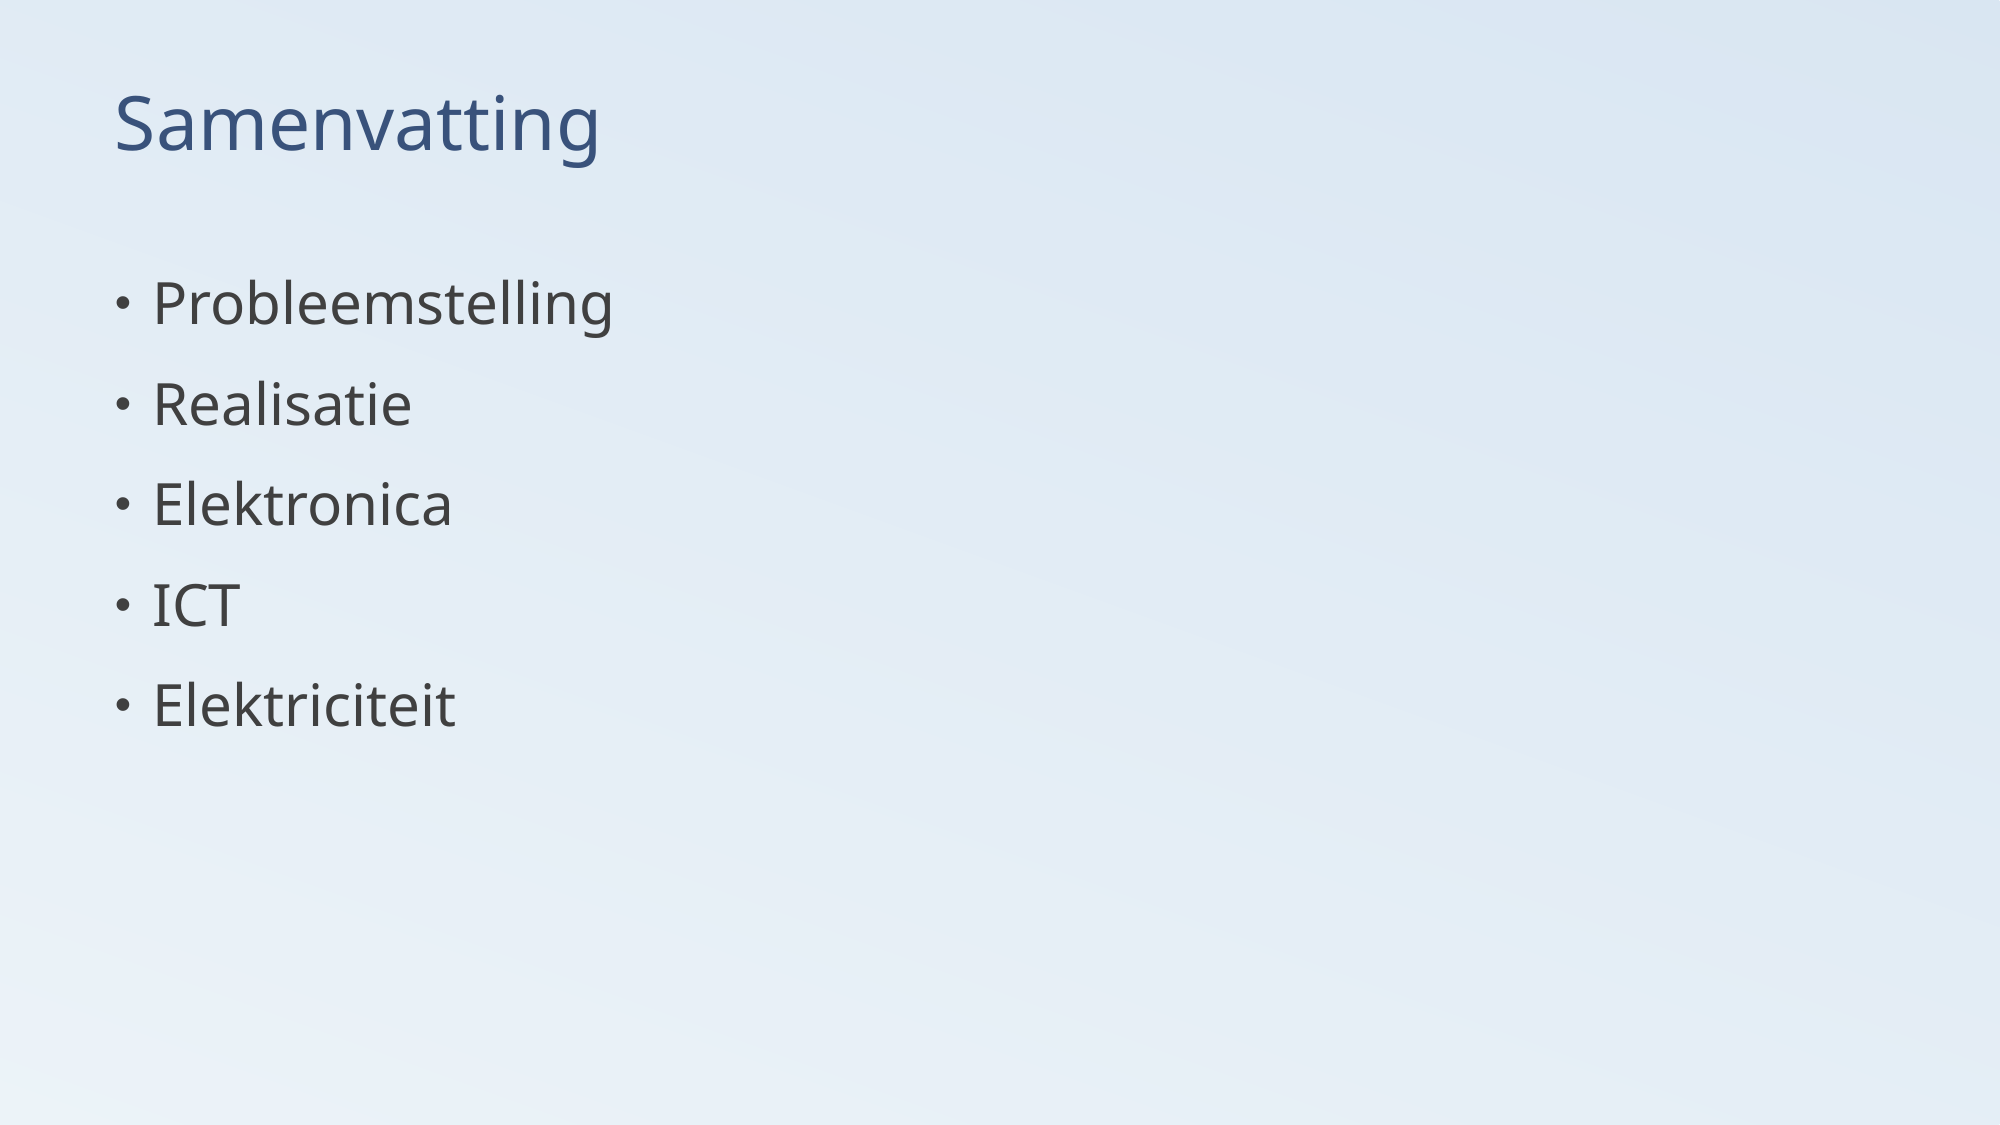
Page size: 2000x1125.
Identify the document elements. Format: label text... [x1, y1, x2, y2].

list Probleemstelling Realisatie Elektronica ICT Elektriciteit [99, 267, 1788, 955]
title Samenvatting [99, 52, 1900, 173]
